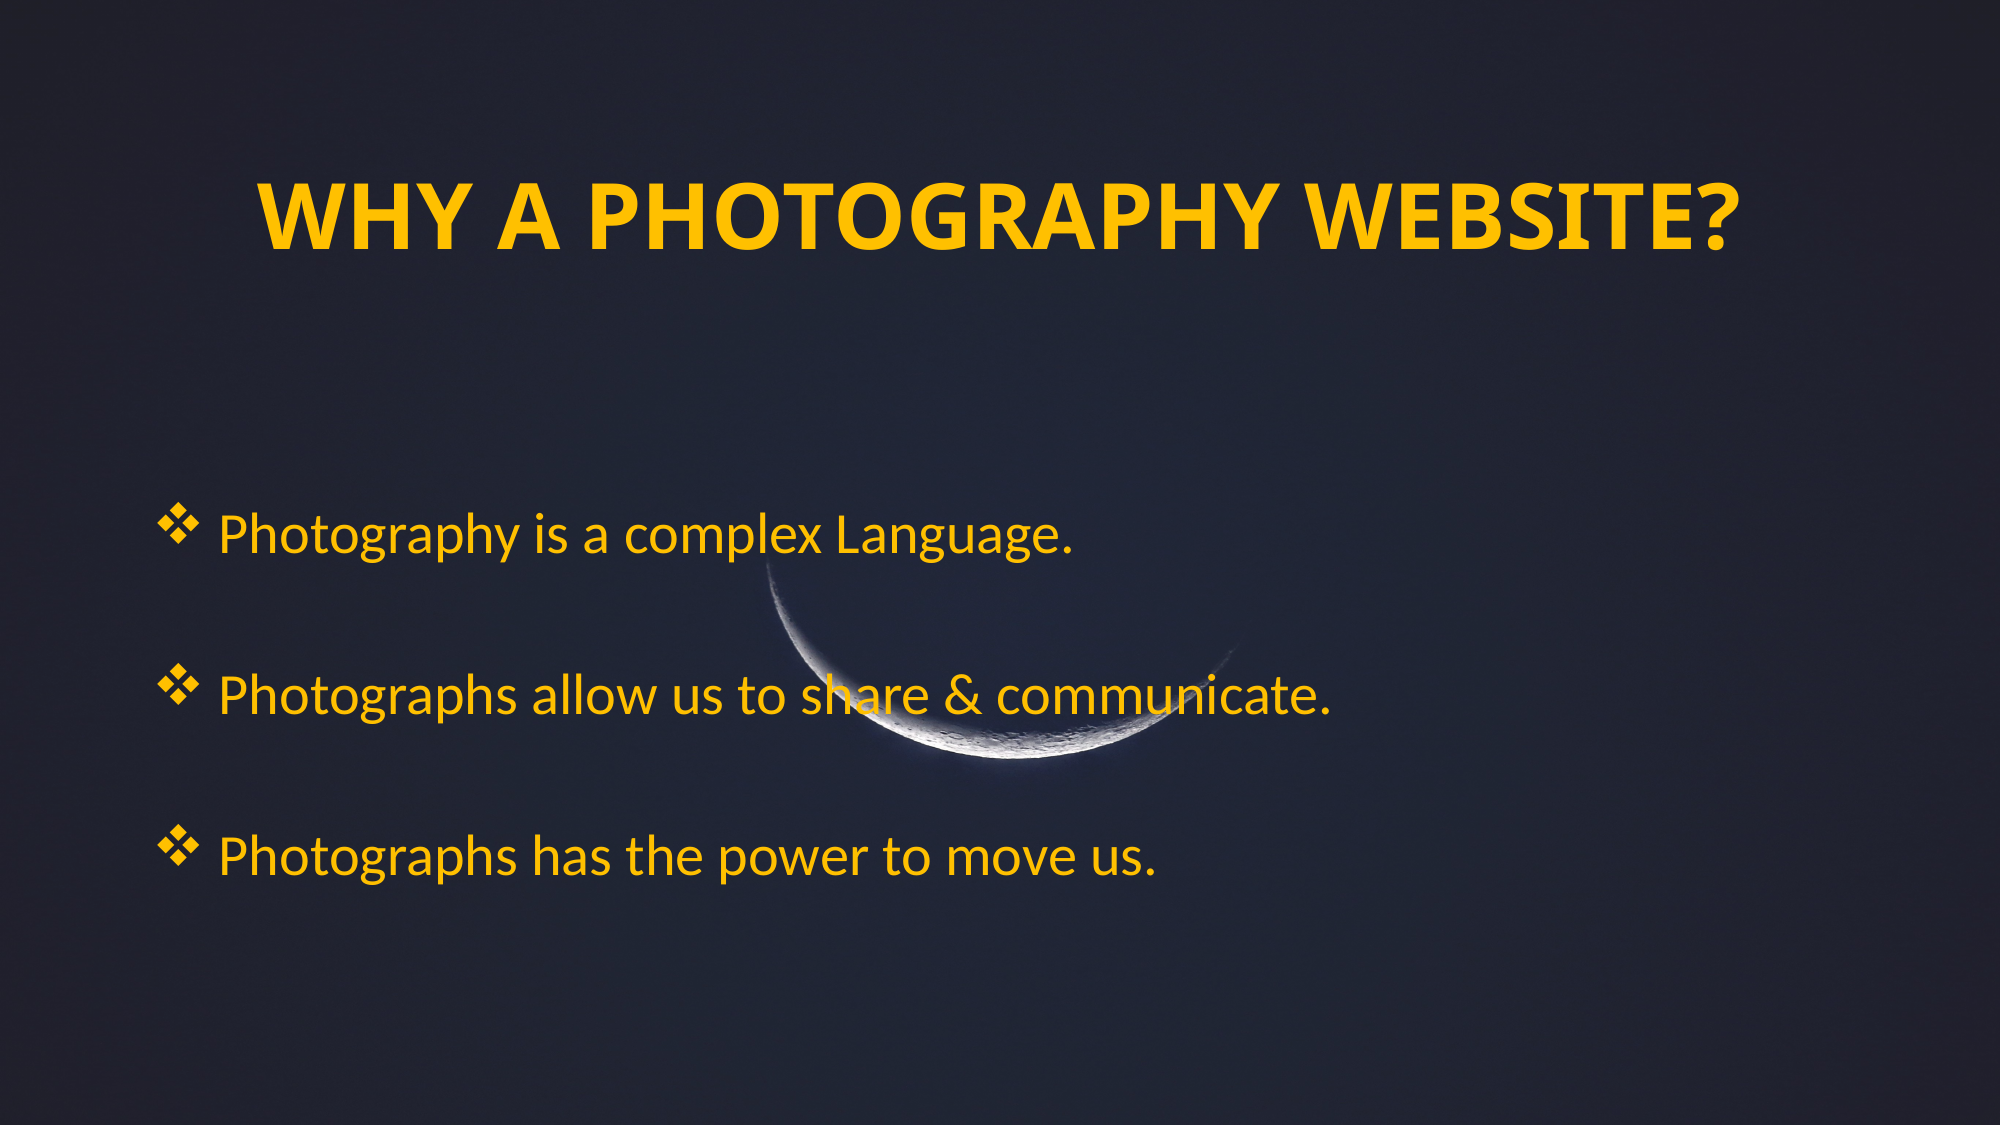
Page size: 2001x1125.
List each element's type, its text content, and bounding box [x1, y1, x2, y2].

title WHY A PHOTOGRAPHY WEBSITE? [137, 59, 1863, 278]
list Photography is a complex Language. Photographs allow us to share & communicate. Photographs has the power to move us. [137, 299, 1863, 1014]
